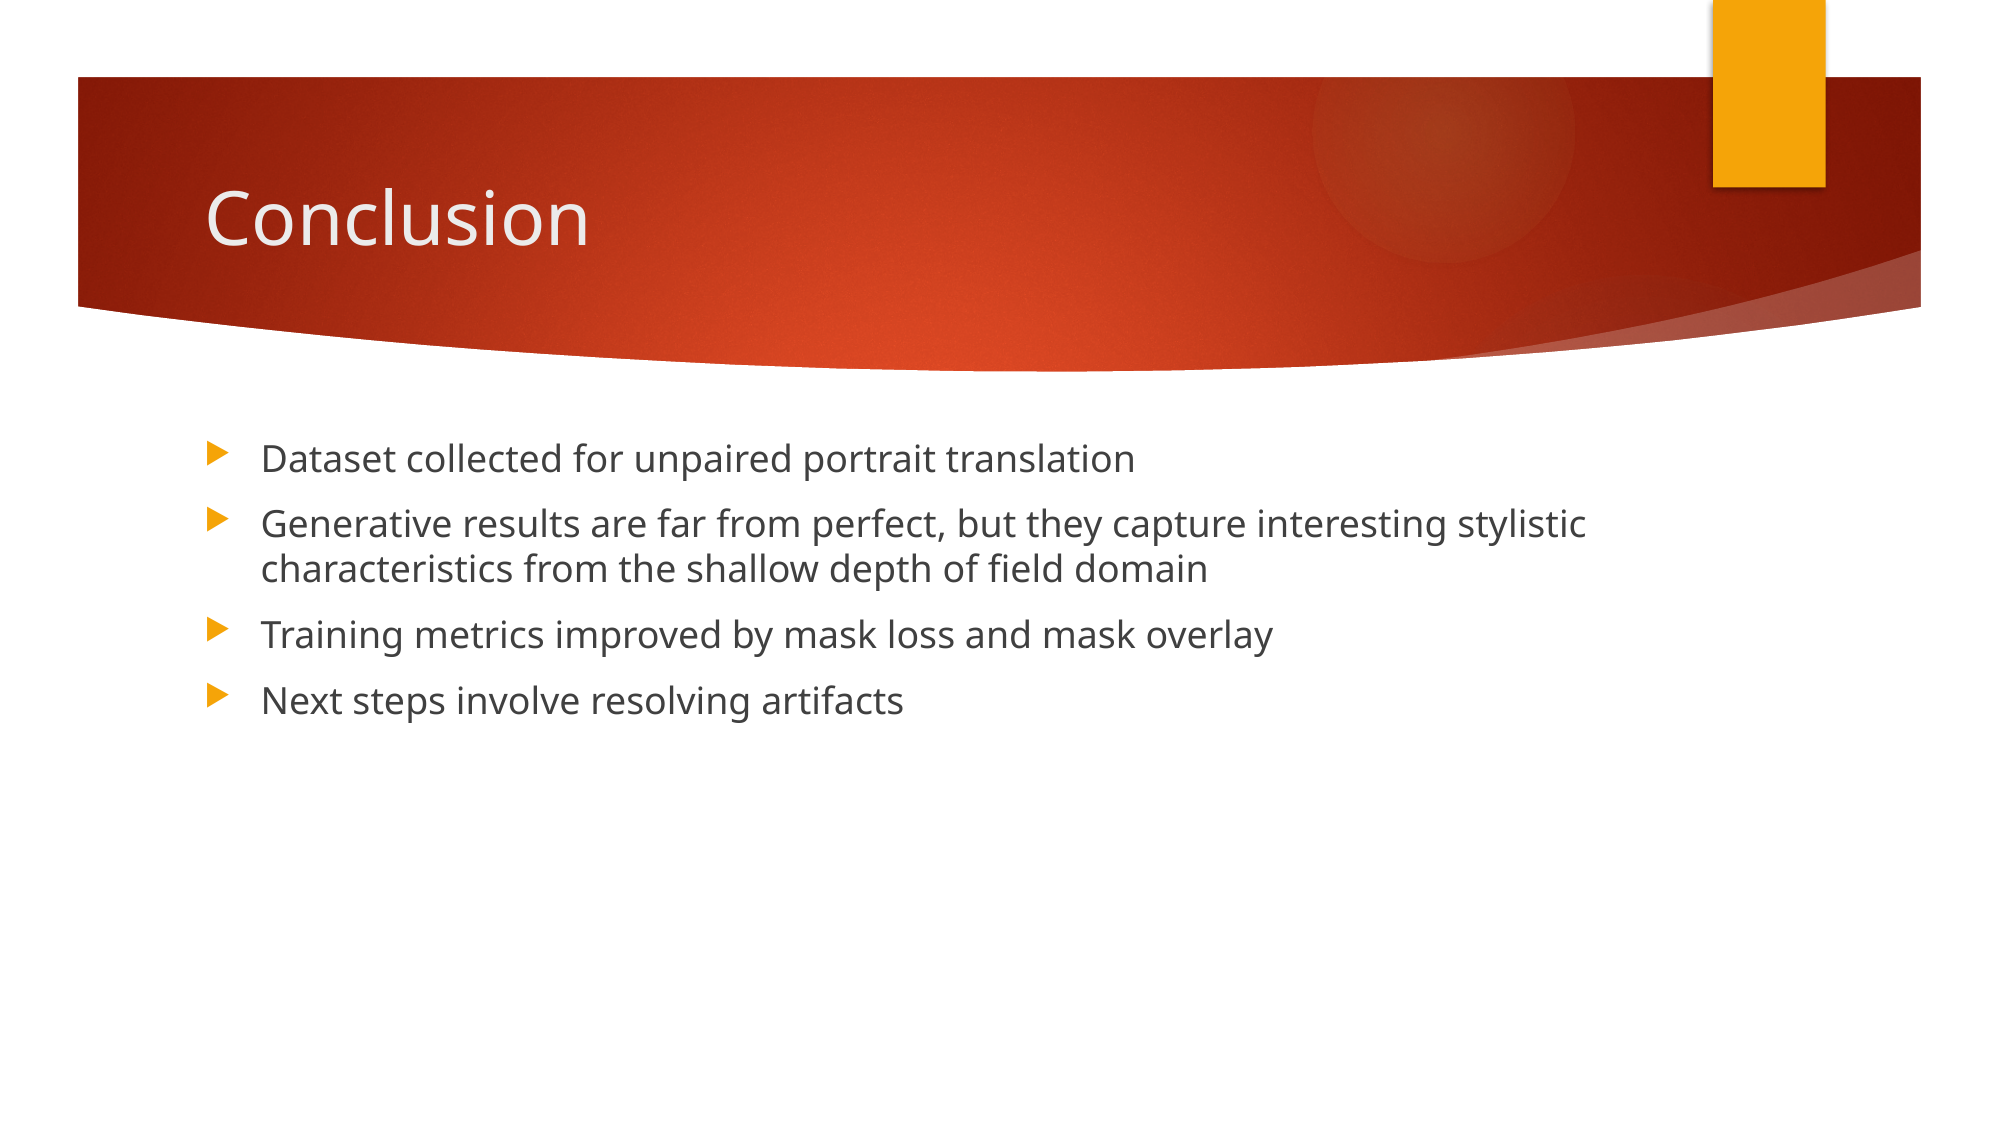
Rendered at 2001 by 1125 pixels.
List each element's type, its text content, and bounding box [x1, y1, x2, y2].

title Conclusion [189, 155, 1627, 275]
list Dataset collected for unpaired portrait translation Generative results are far from perfect, but they capture interesting stylistic characteristics from the shallow depth of field domain Training metrics improved by mask loss and mask overlay Next steps involve resolving artifacts [189, 427, 1743, 988]
